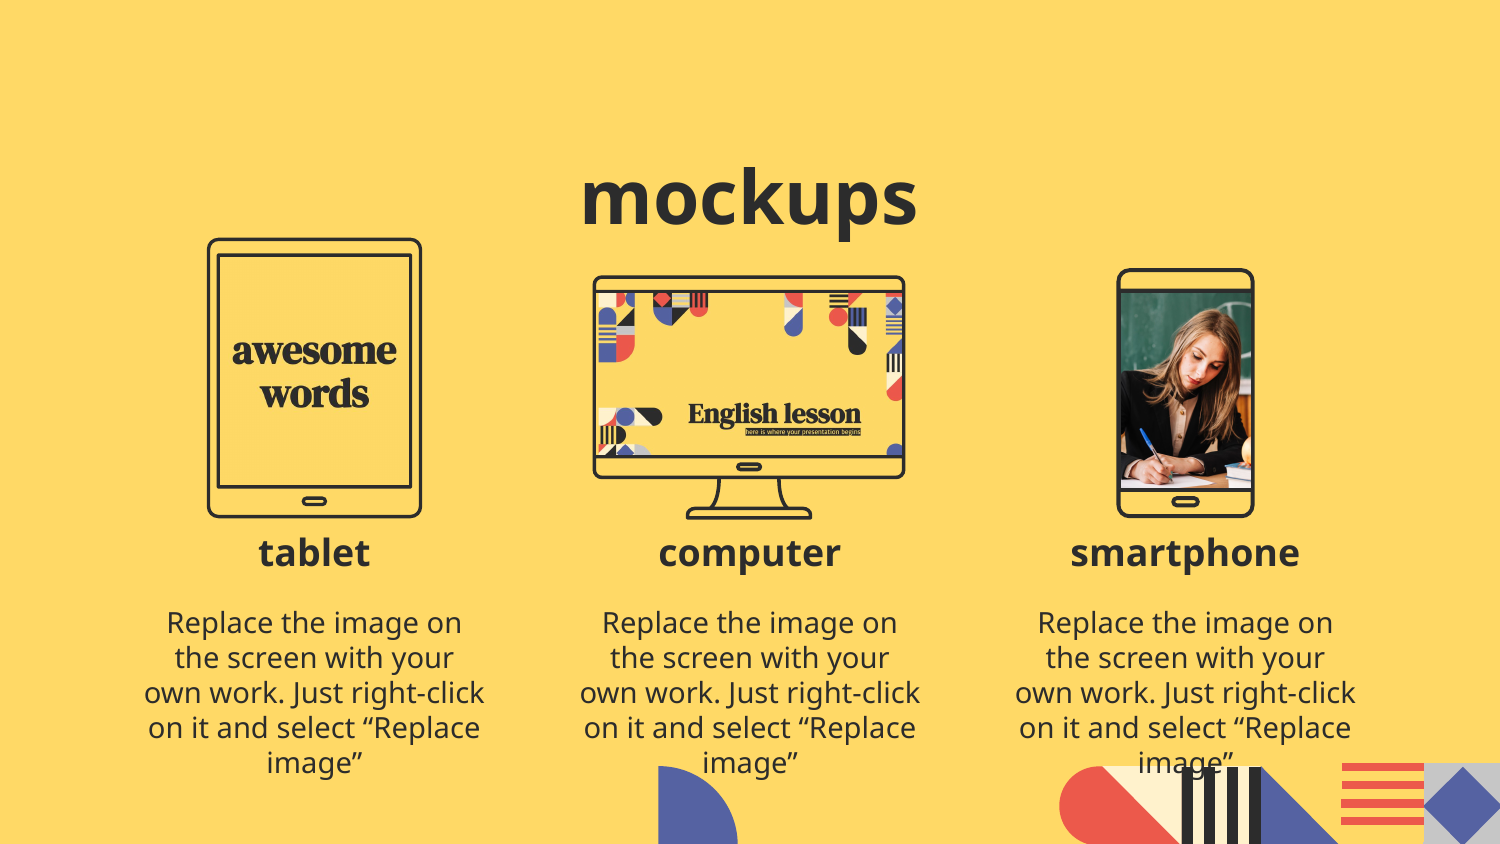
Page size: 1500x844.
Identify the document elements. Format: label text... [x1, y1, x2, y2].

title computer [540, 507, 960, 578]
subtitle Replace the image on the screen with your own work. Just right-click on it and select “Replace image” [564, 589, 936, 745]
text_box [207, 238, 422, 518]
subtitle Replace the image on the screen with your own work. Just right-click on it and select “Replace image” [999, 589, 1372, 745]
title smartphone [975, 507, 1396, 578]
title mockups [241, 155, 1257, 250]
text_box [593, 275, 905, 520]
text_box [1116, 268, 1255, 518]
subtitle Replace the image on the screen with your own work. Just right-click on it and select “Replace image” [128, 589, 501, 745]
title tablet [104, 507, 524, 578]
